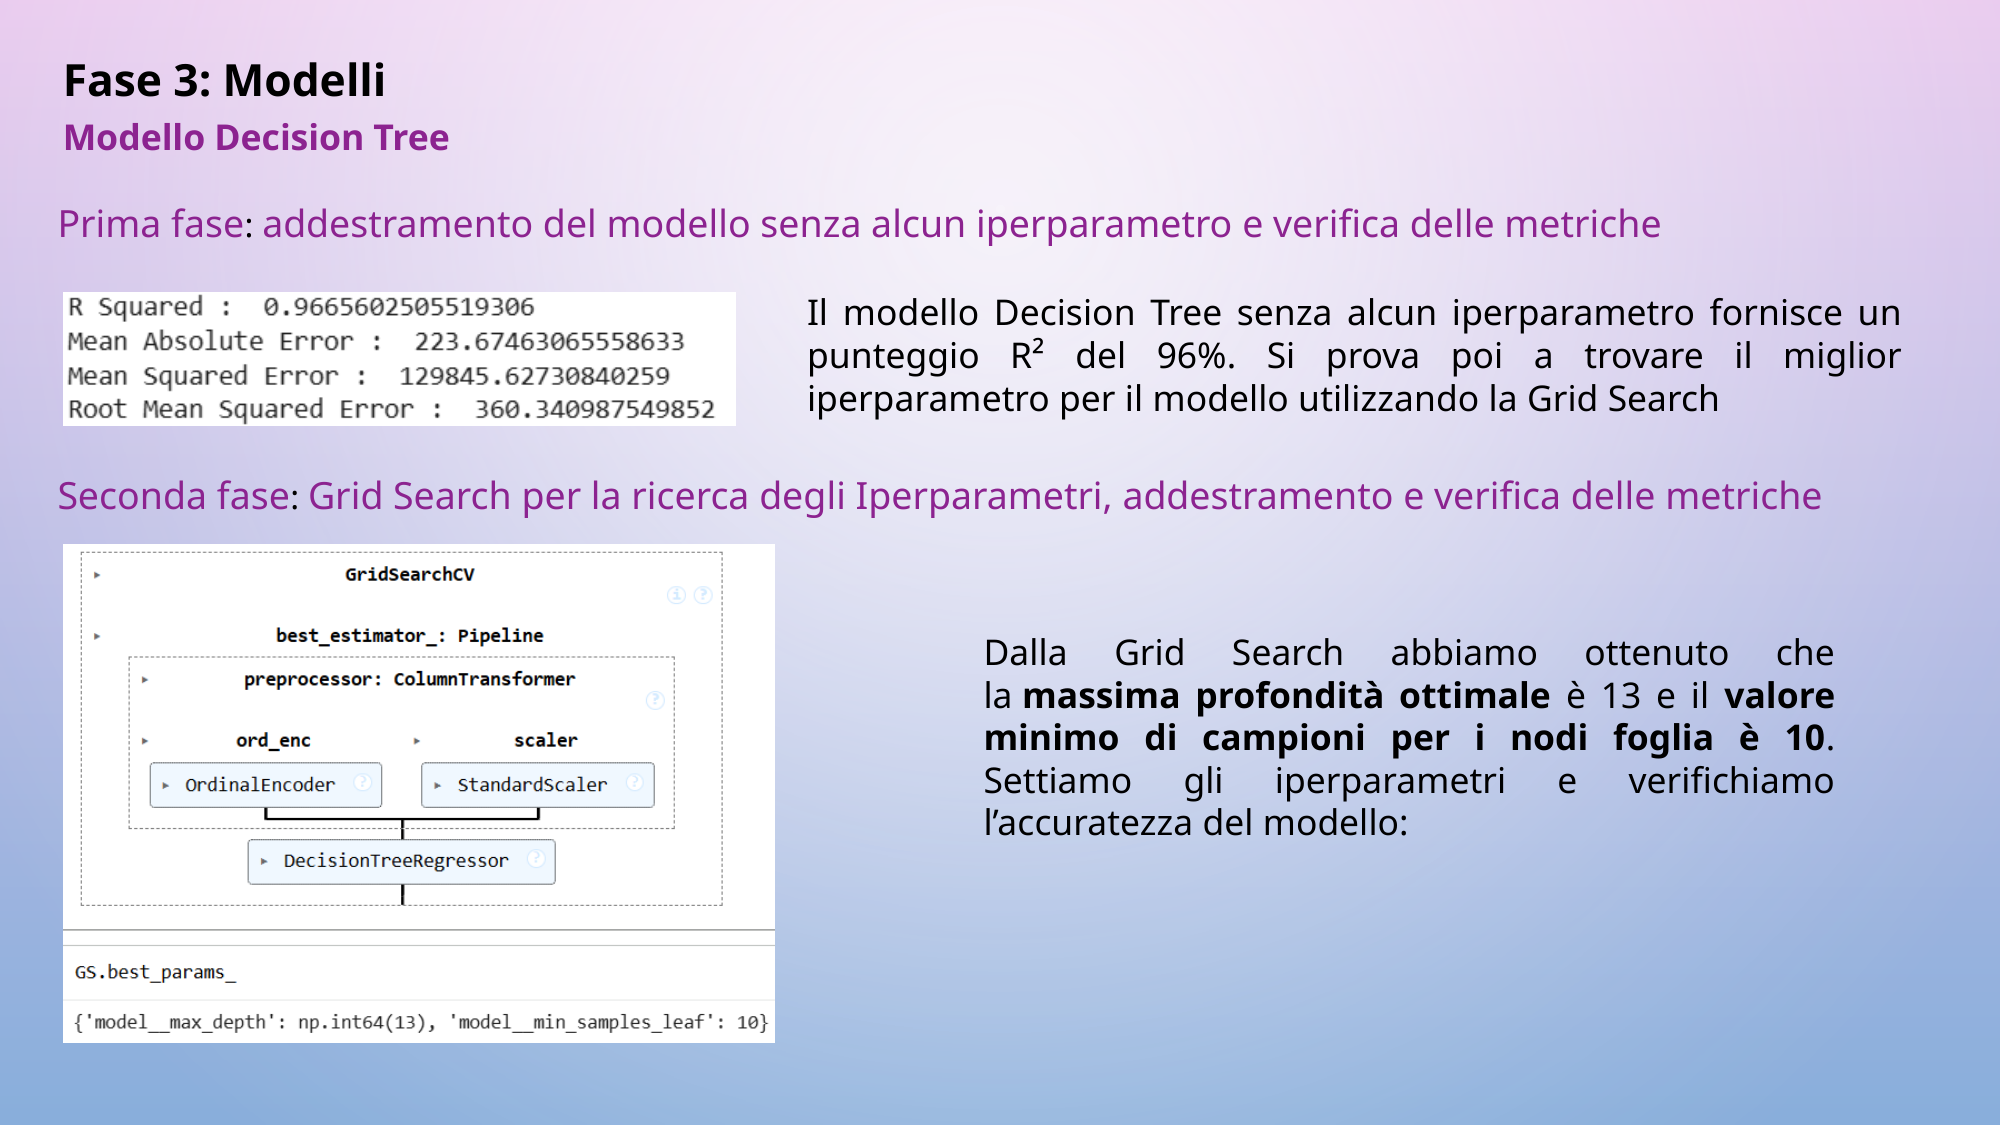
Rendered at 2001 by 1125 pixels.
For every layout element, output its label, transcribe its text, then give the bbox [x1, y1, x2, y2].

picture [62, 292, 736, 426]
text_box Confronto delle Performance [0, 0, 2000, 615]
text_box Seconda fase: Grid Search per la ricerca degli Iperparametri, addestramento e verifica delle metriche [42, 464, 1958, 525]
text_box Modello Decision Tree [63, 113, 874, 159]
text_box Prima fase: addestramento del modello senza alcun iperparametro e verifica delle metriche [42, 192, 1958, 252]
text_box Il modello Decision Tree senza alcun iperparametro fornisce un punteggio R² del 96%. Si prova poi a trovare il miglior iperparametro per il modello utilizzando la Grid Search [792, 283, 1918, 426]
text_box Fase 3: Modelli [63, 49, 943, 106]
text_box Dalla Grid Search abbiamo ottenuto che la massima profondità ottimale è 13 e il valore minimo di campioni per i nodi foglia è 10. Settiamo gli iperparametri e verifichiamo l’accuratezza del modello: [968, 622, 1850, 851]
picture [62, 544, 775, 1043]
